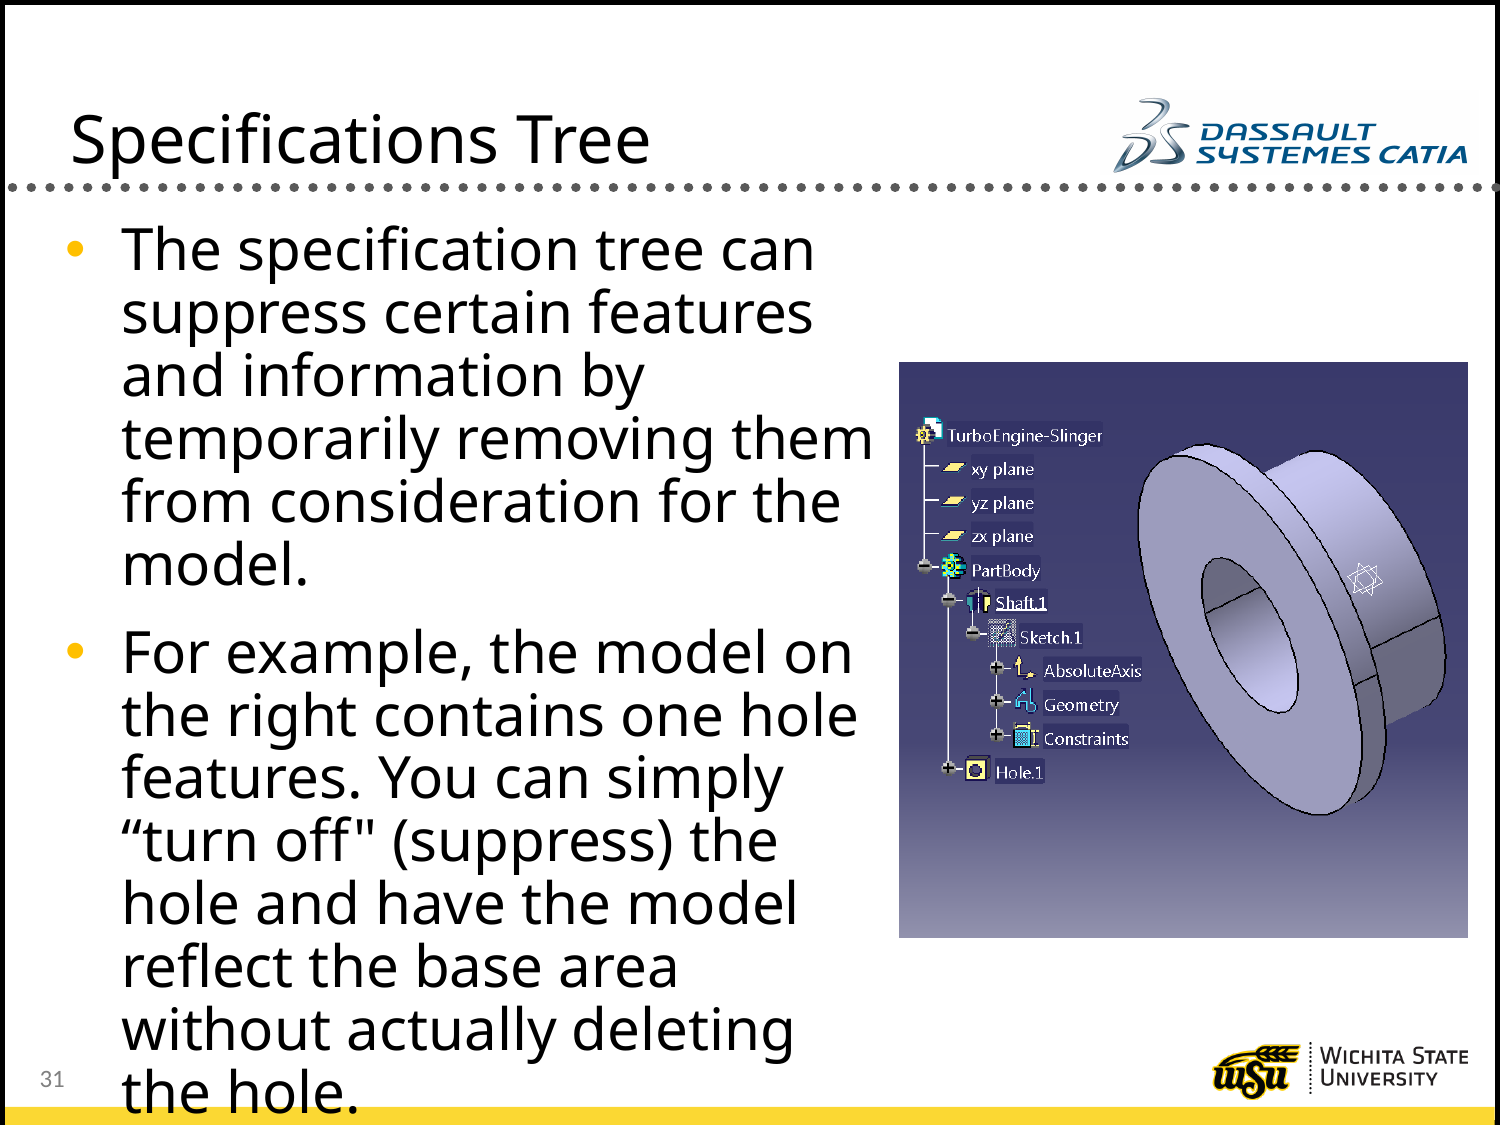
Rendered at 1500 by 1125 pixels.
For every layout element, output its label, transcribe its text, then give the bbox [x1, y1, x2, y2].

picture [1212, 1042, 1468, 1100]
list The specification tree can suppress certain features and information by temporarily removing them from consideration for the model. For example, the model on the right contains one hole features. You can simply “turn off" (suppress) the hole and have the model reflect the base area without actually deleting the hole. [49, 212, 913, 1051]
title Specifications Tree [55, 44, 1451, 185]
list [268, 1106, 291, 1113]
picture [1099, 90, 1480, 175]
picture [899, 362, 1468, 938]
list [350, 1106, 356, 1113]
list [318, 1106, 340, 1113]
list [127, 1106, 140, 1113]
list [184, 1106, 206, 1113]
